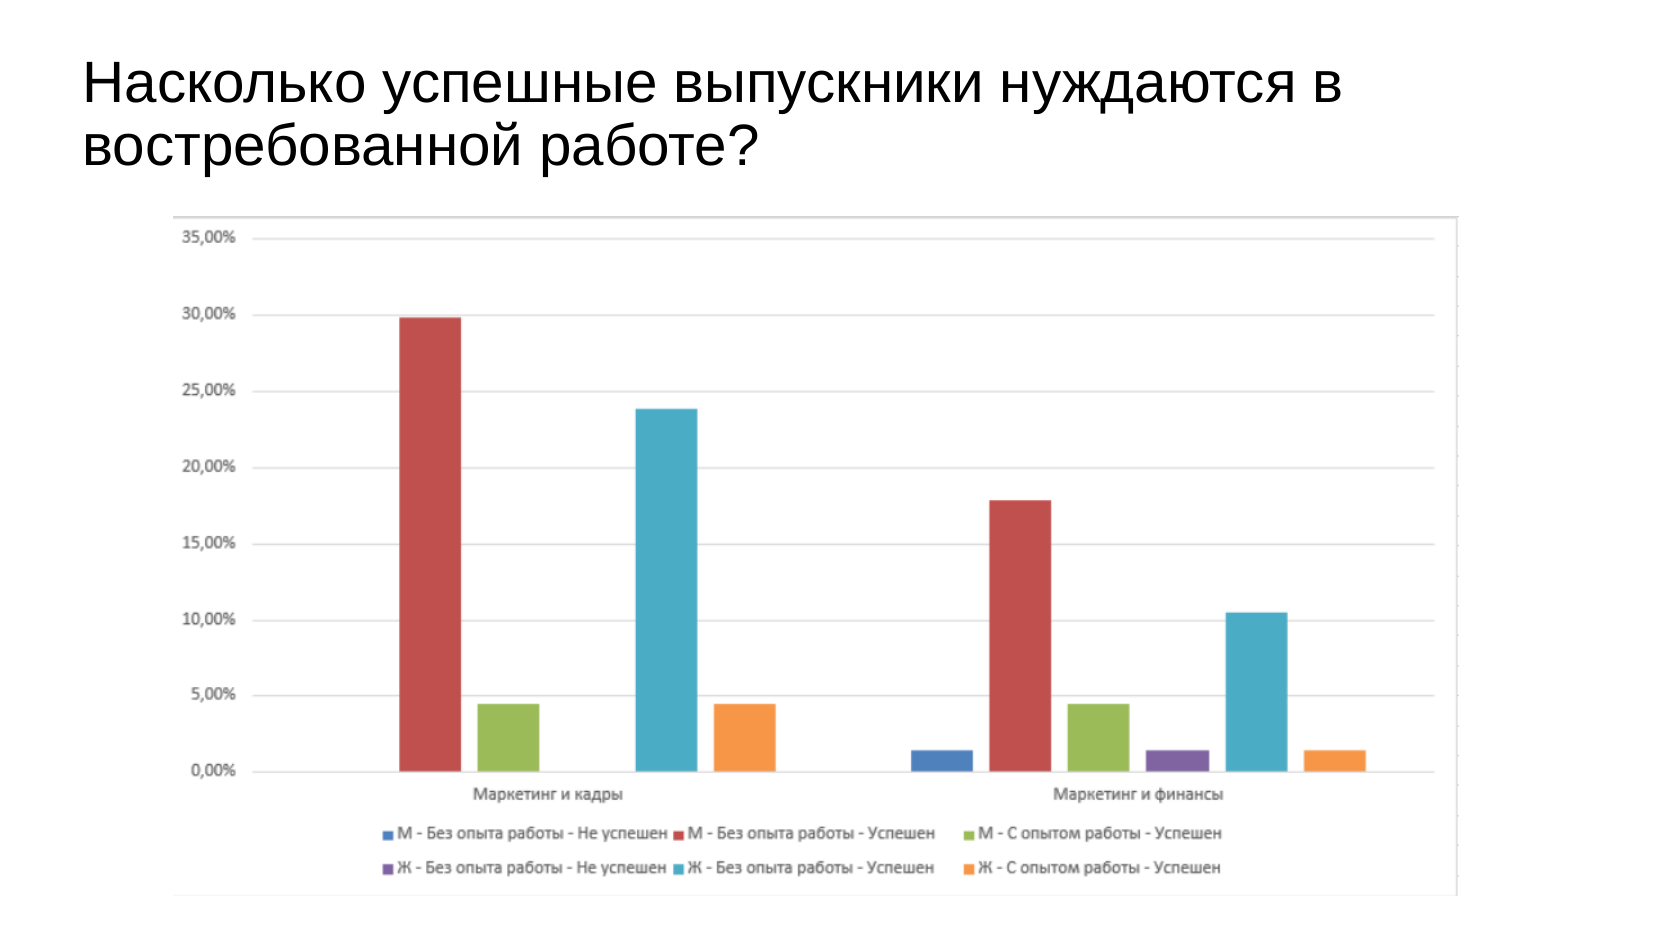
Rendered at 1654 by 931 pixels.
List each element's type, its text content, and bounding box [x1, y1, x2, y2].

picture [173, 216, 1459, 897]
title Насколько успешные выпускники нуждаются в востребованной работе? [82, 12, 1571, 218]
